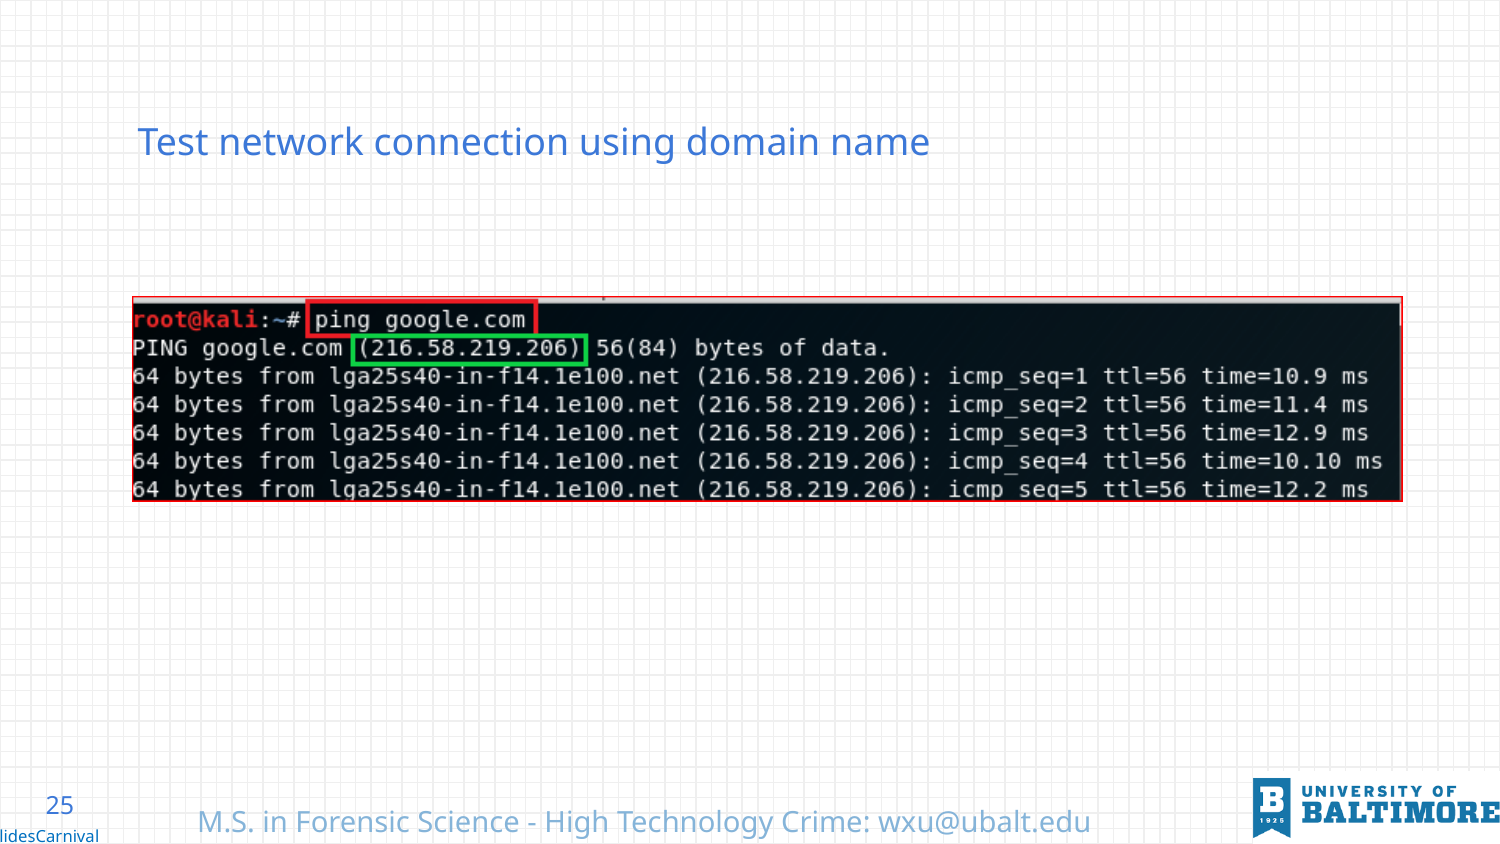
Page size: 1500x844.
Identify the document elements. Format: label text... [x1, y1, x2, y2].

picture [1253, 771, 1500, 844]
slide_number 25 [14, 774, 105, 840]
picture [131, 296, 1403, 502]
title Test network connection using domain name [122, 36, 1237, 178]
